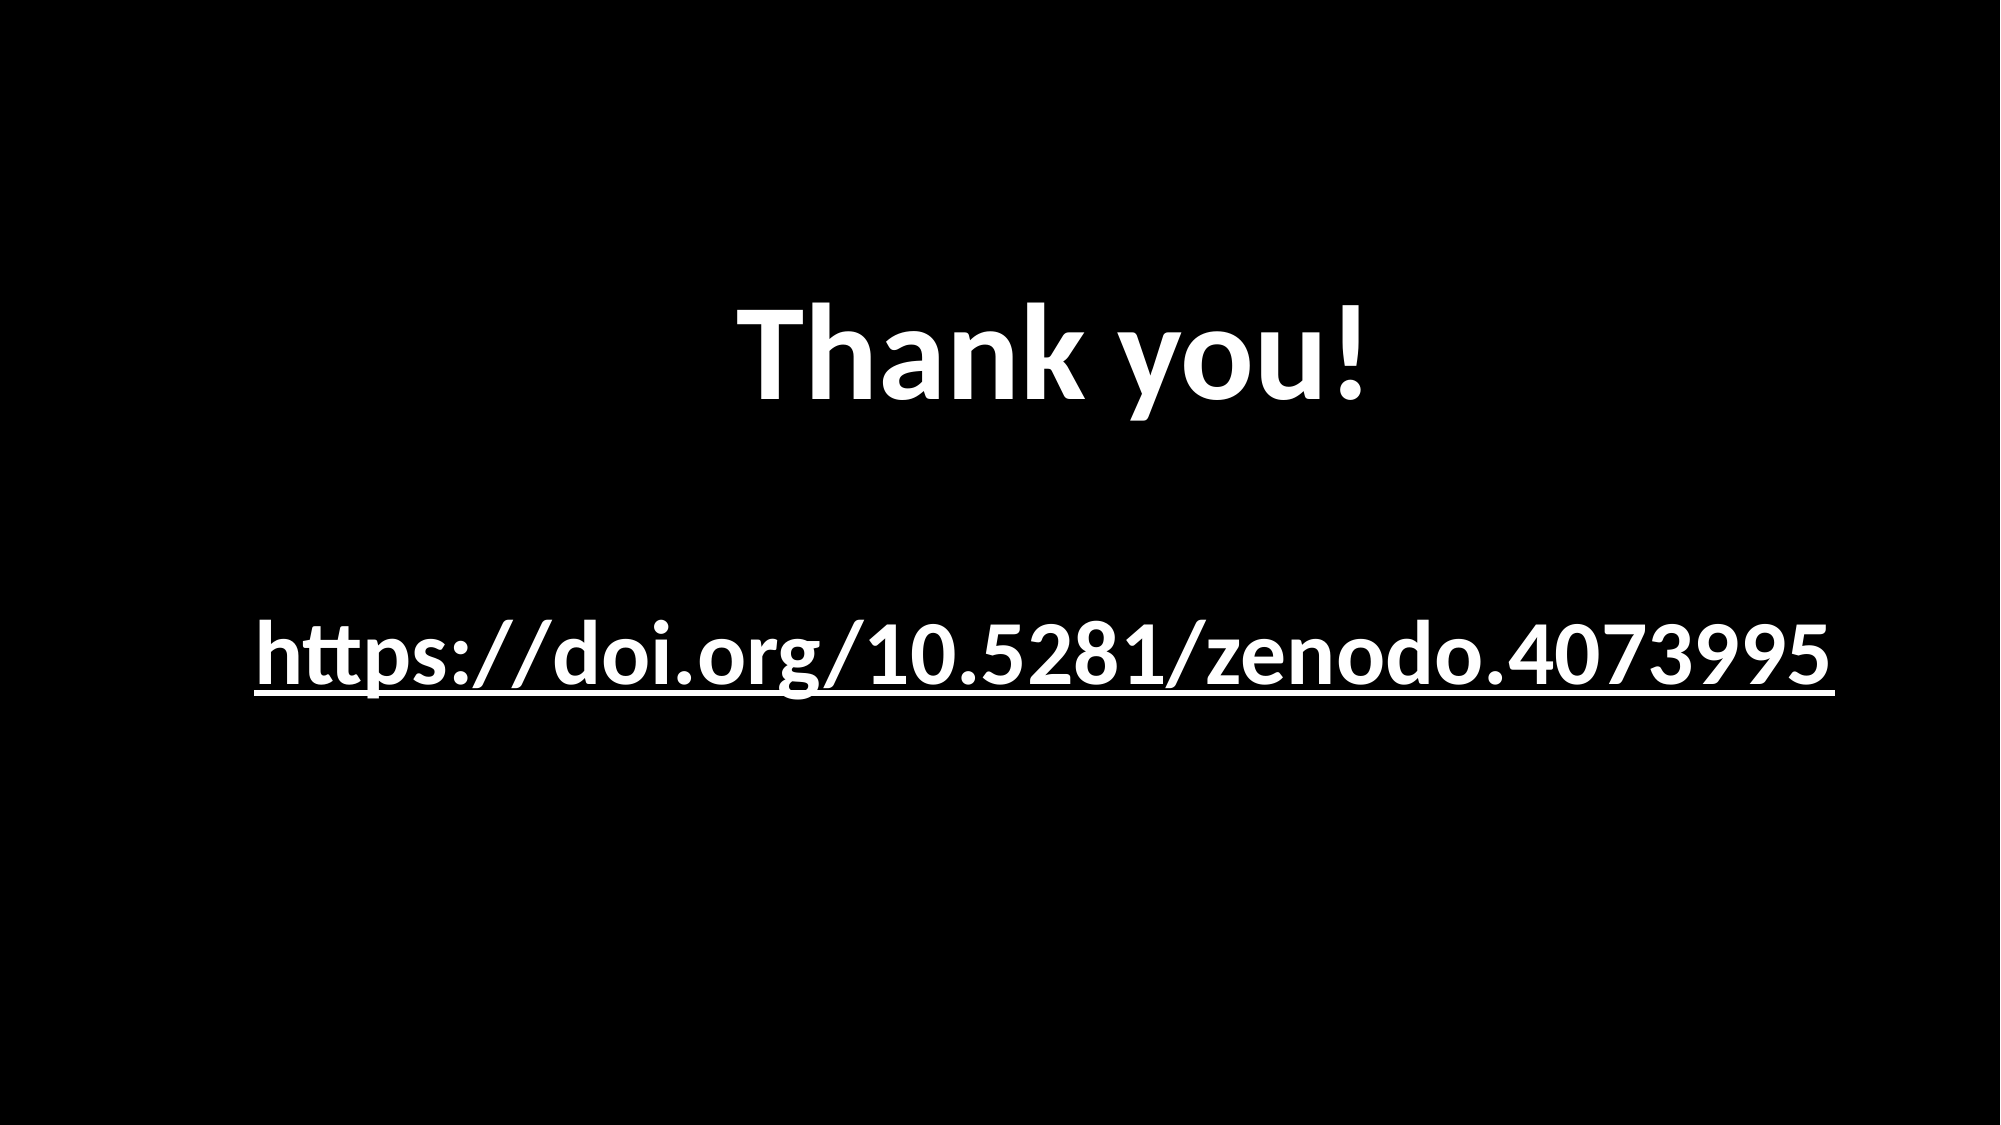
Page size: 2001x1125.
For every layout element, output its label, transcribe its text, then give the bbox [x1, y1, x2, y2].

text_box Thank you! https://doi.org/10.5281/zenodo.4073995 [228, 324, 1882, 751]
